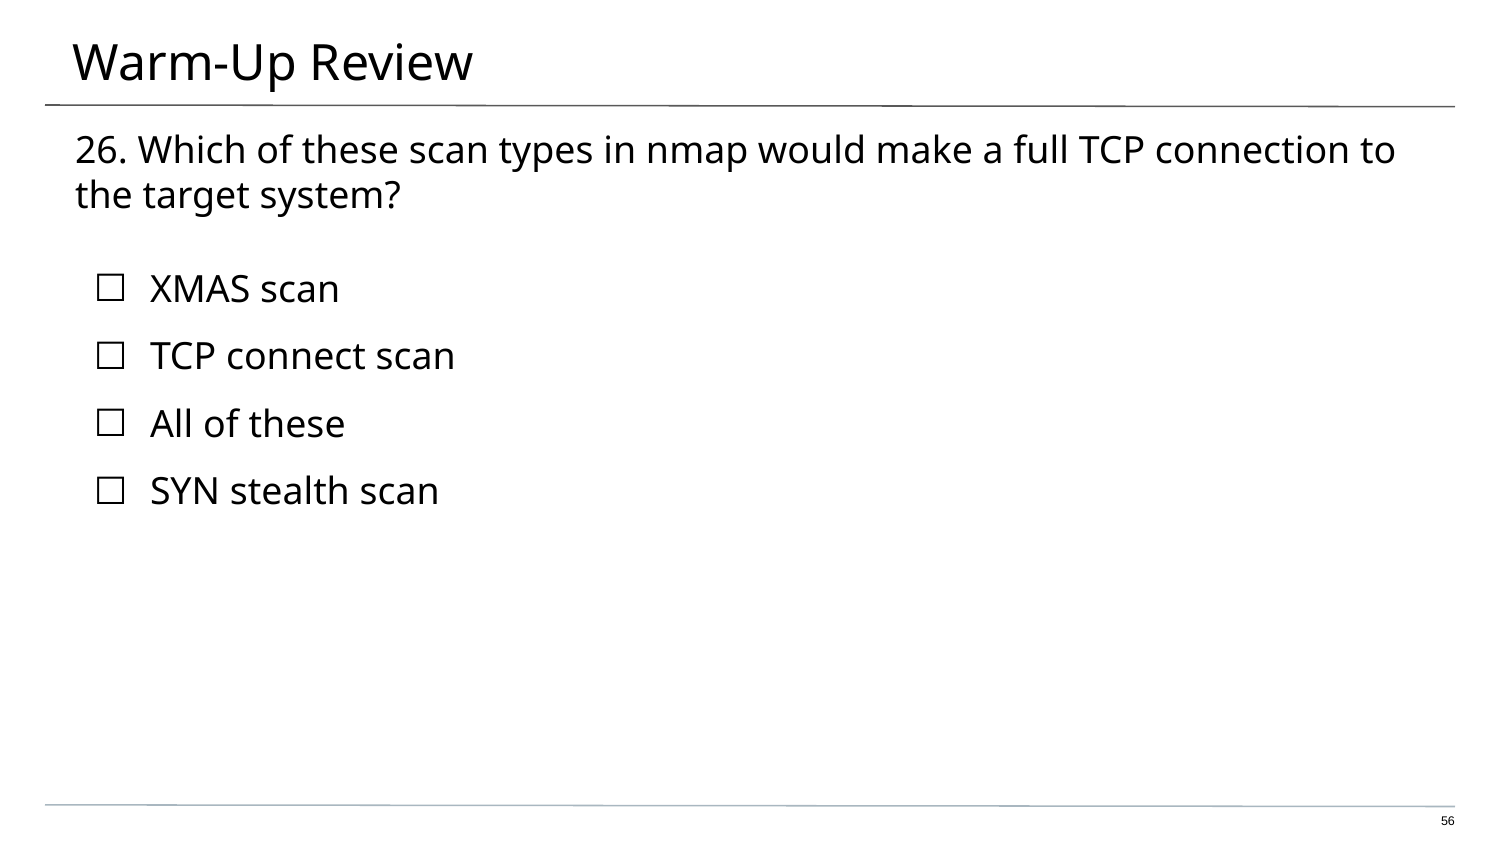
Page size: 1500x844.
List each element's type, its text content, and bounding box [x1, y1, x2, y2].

subtitle 26. Which of these scan types in nmap would make a full TCP connection to the target system? [0, 110, 1500, 171]
list XMAS scan TCP connect scan All of these SYN stealth scan [0, 242, 1500, 805]
title Warm-Up Review [0, 0, 1500, 88]
slide_number 56 [1412, 813, 1455, 831]
